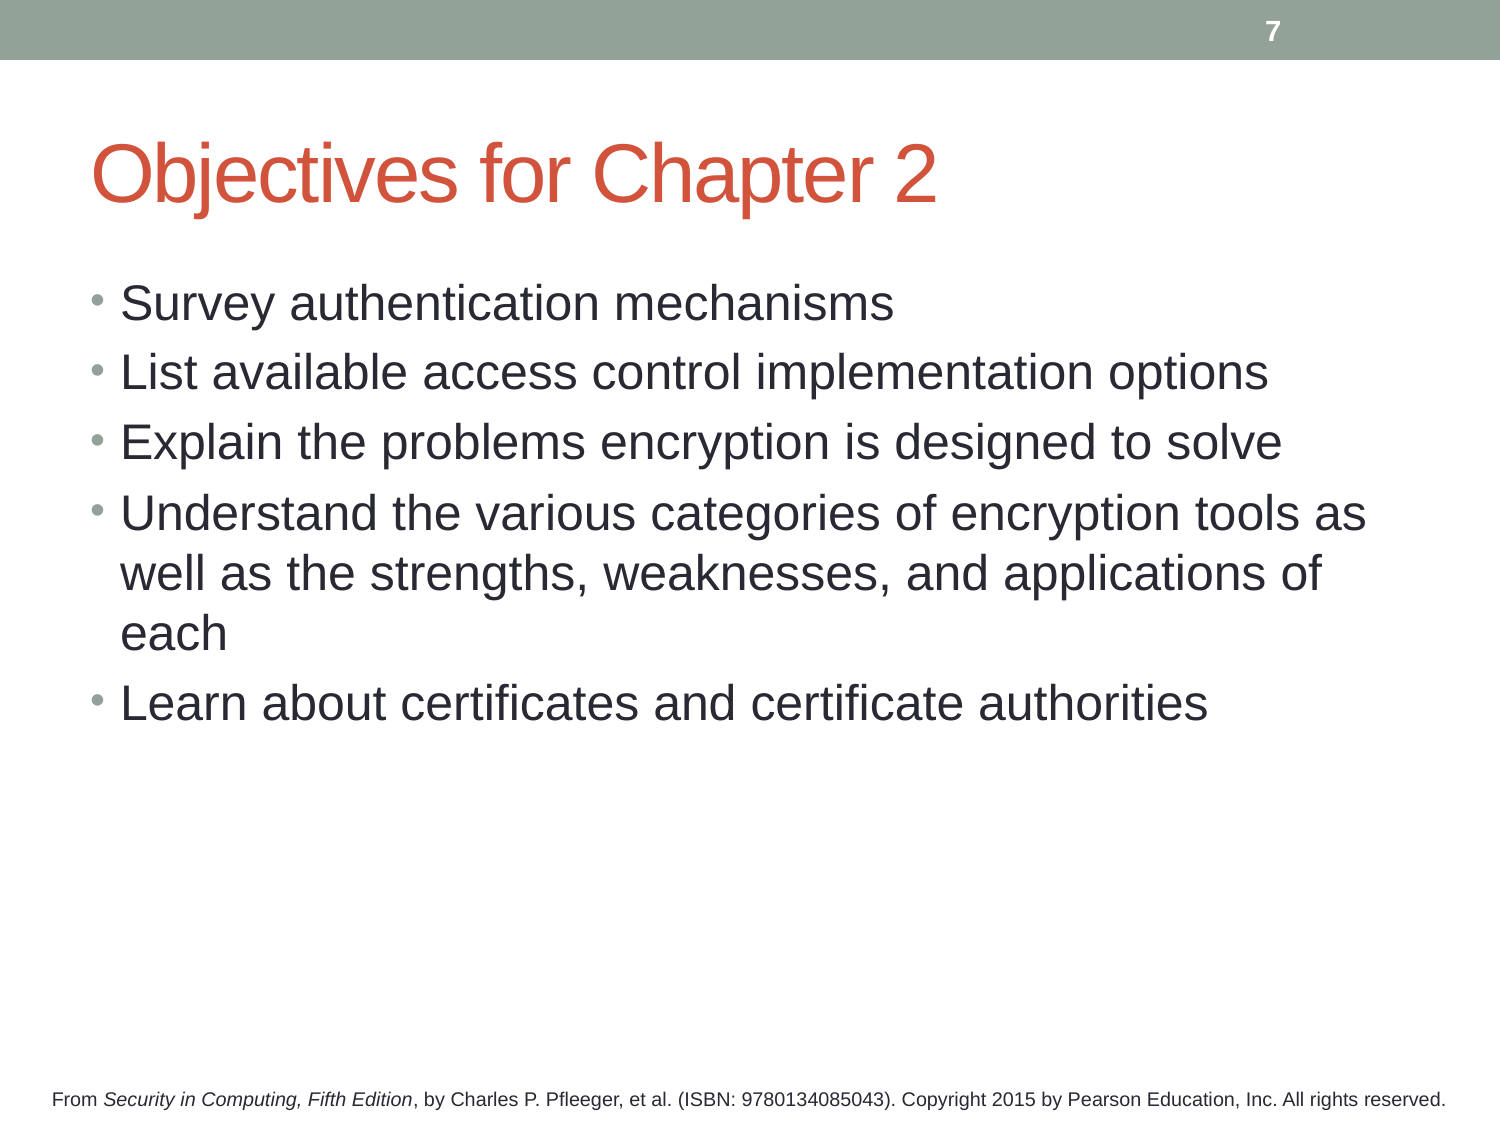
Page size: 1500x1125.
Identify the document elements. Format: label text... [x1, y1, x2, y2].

list Survey authentication mechanisms List available access control implementation options Explain the problems encryption is designed to solve Understand the various categories of encryption tools as well as the strengths, weaknesses, and applications of each Learn about certificates and certificate authorities [75, 262, 1425, 1063]
footer From Security in Computing, Fifth Edition, by Charles P. Pfleeger, et al. (ISBN: 9780134085043). Copyright 2015 by Pearson Education, Inc. All rights reserved. [0, 1071, 1500, 1125]
title Objectives for Chapter 2 [75, 87, 1425, 250]
slide_number 7 [1250, 3, 1425, 57]
